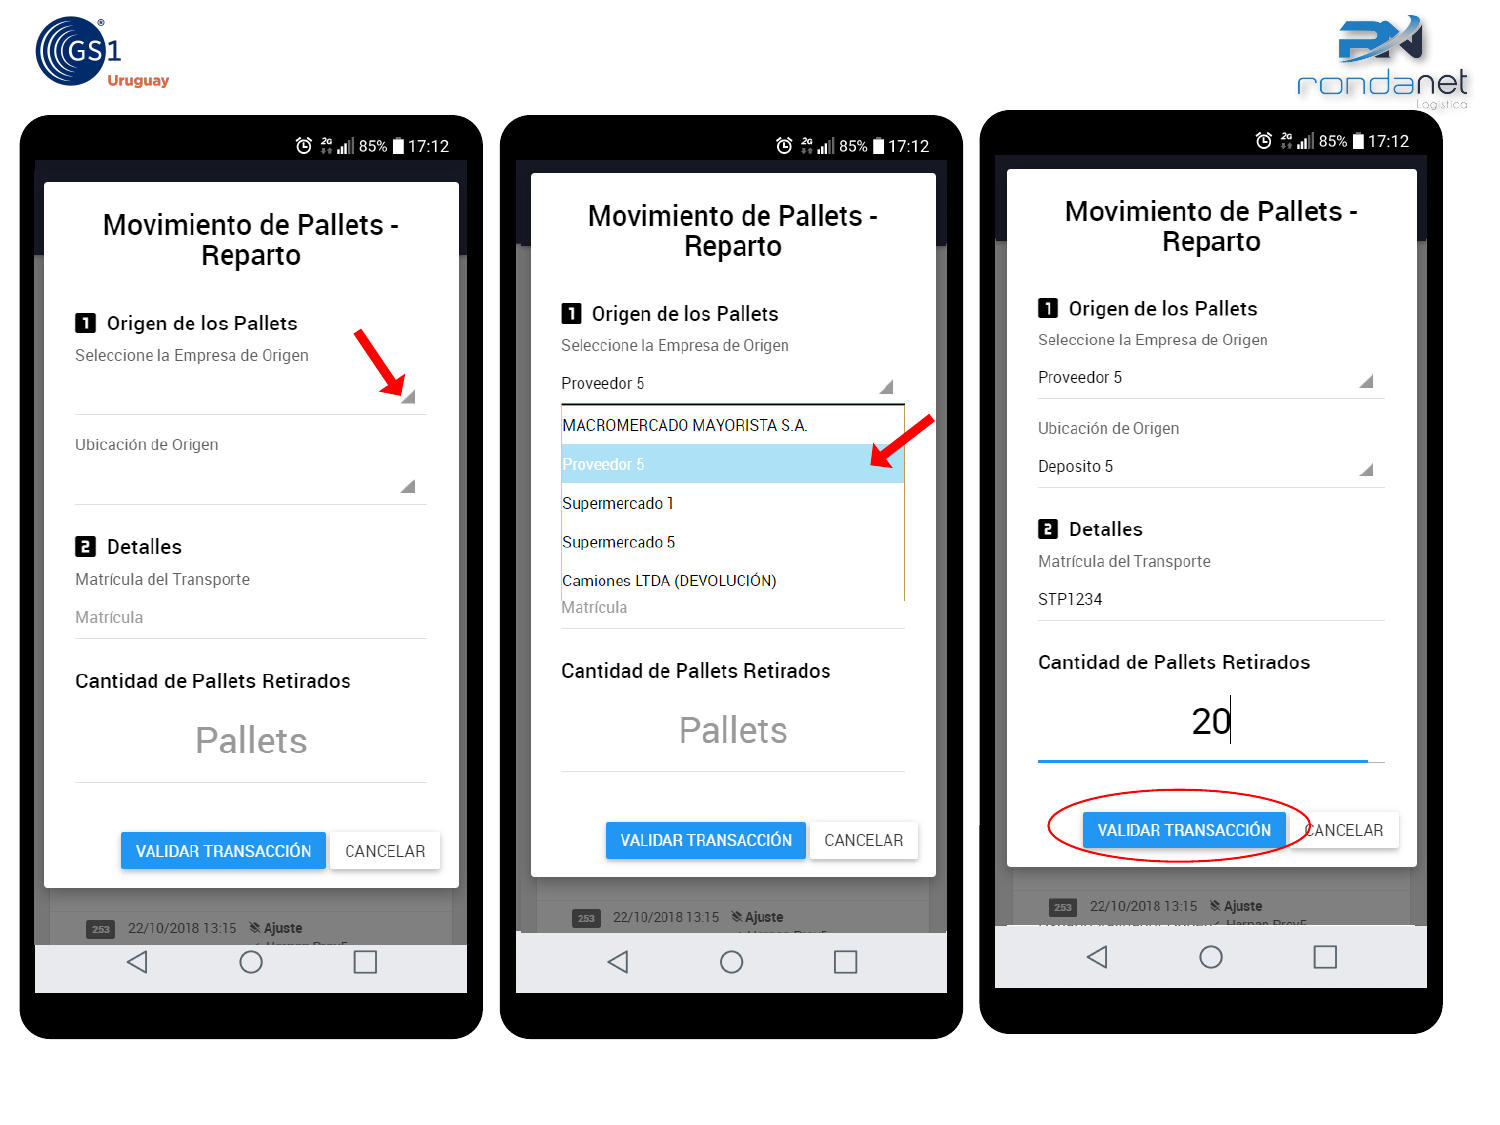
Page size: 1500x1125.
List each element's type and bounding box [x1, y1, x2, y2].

text_box [19, 115, 483, 1039]
picture [1298, 15, 1467, 110]
text_box [979, 110, 1443, 1034]
text_box [499, 115, 964, 1039]
picture [33, 15, 171, 89]
